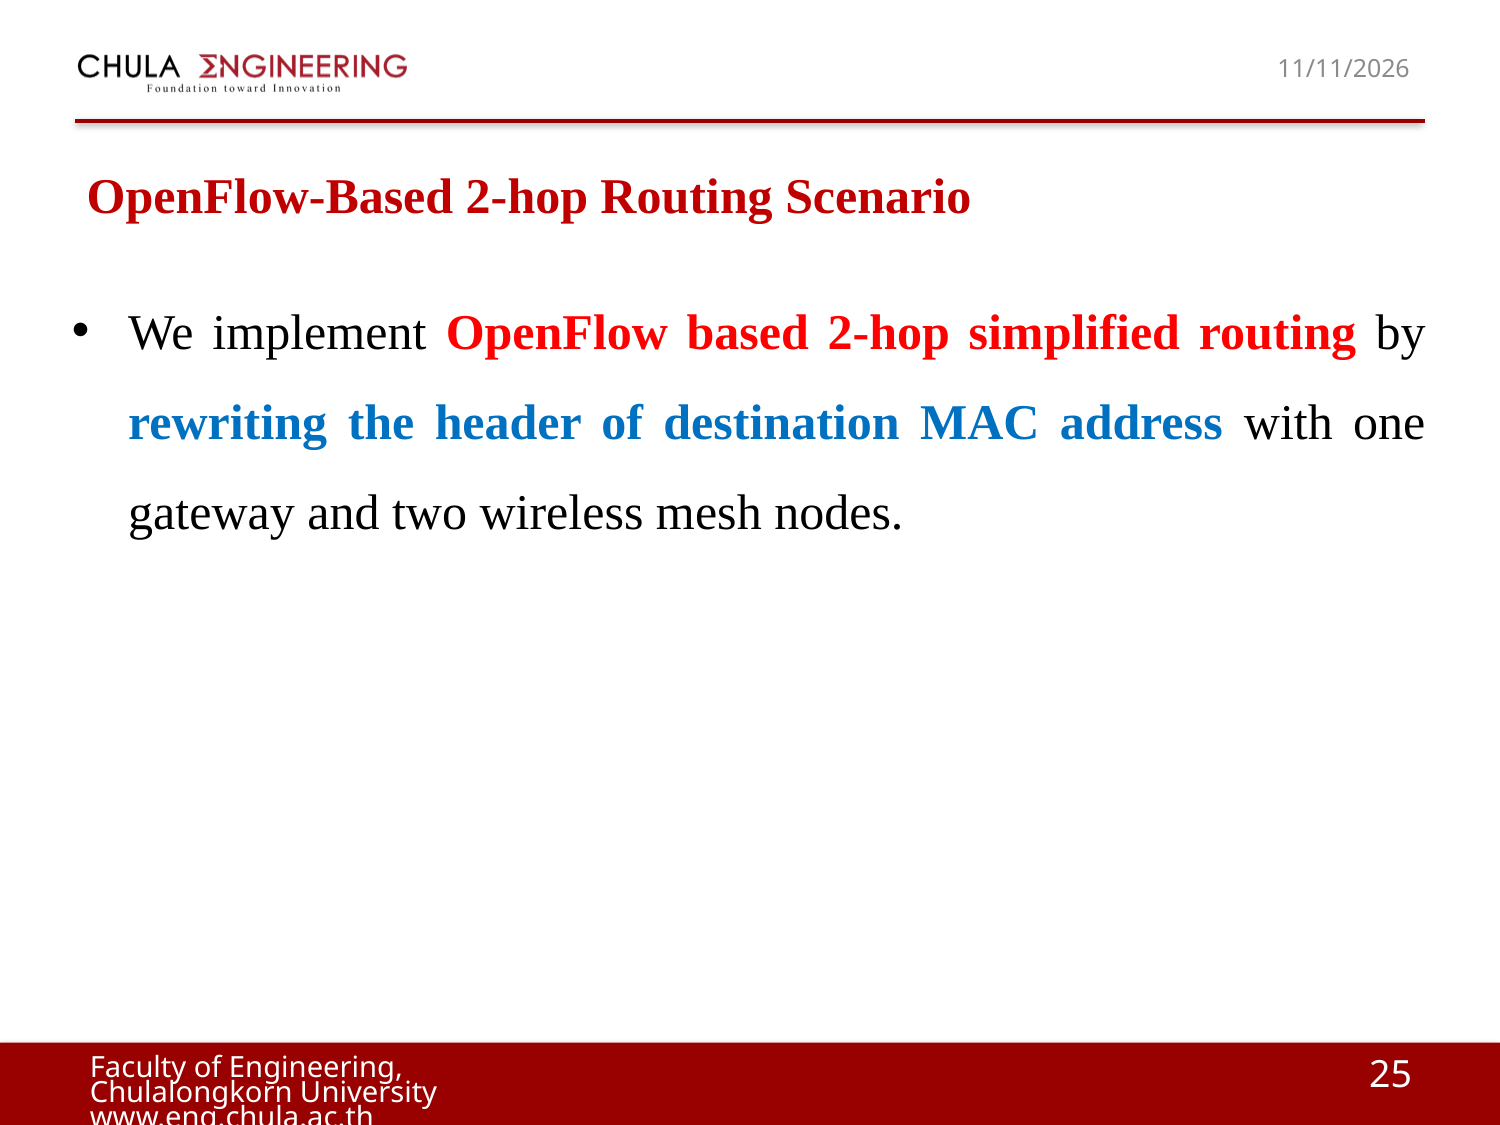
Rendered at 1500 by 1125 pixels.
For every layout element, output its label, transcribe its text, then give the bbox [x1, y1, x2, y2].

title OpenFlow-Based 2-hop Routing Scenario [71, 138, 1003, 231]
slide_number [1074, 39, 1425, 100]
slide_number 25 [1301, 1042, 1427, 1103]
picture [75, 48, 412, 98]
text_box We implement OpenFlow based 2-hop simplified routing by rewriting the header of destination MAC address with one gateway and two wireless mesh nodes. [57, 262, 1441, 637]
